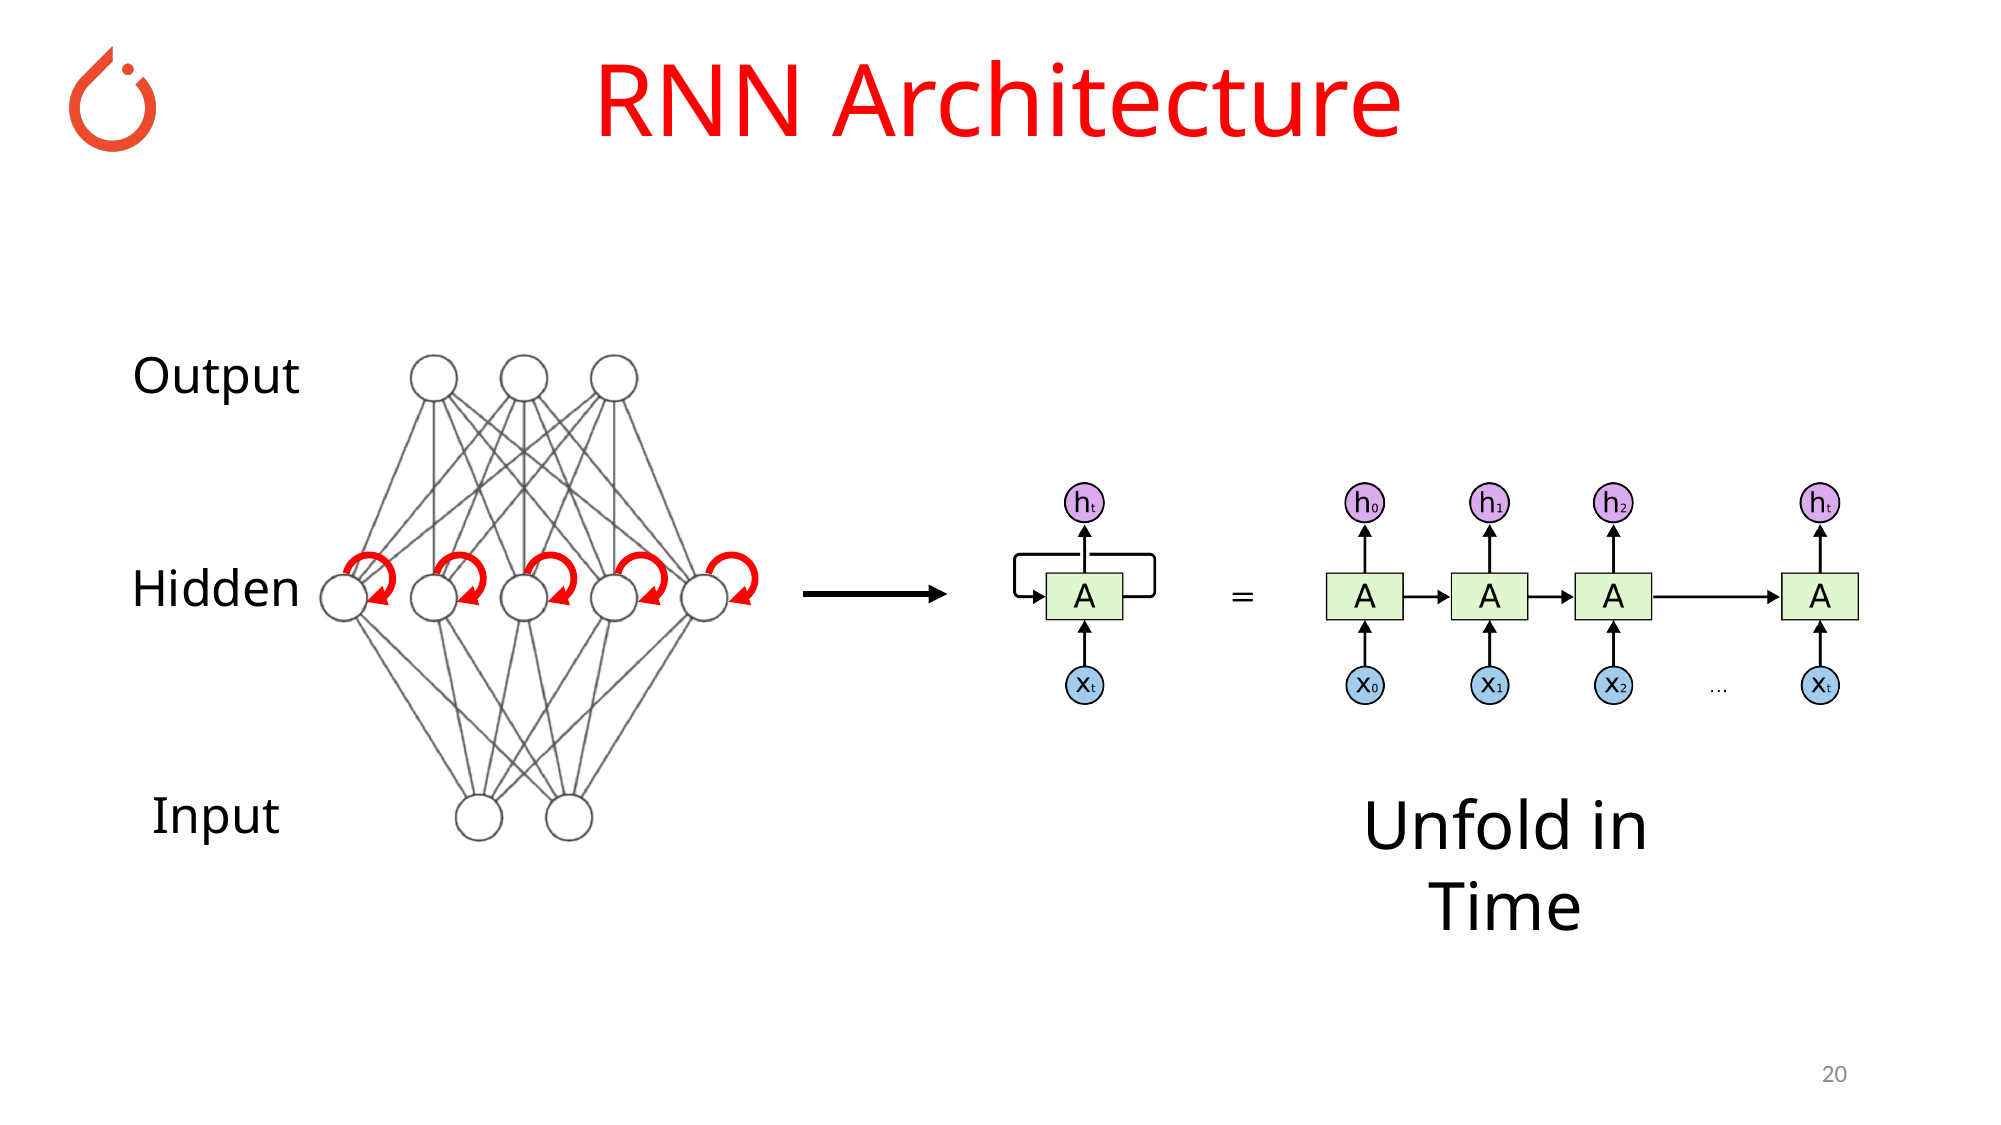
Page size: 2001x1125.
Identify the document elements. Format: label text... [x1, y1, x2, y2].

picture [1012, 482, 1859, 706]
text_box Hidden [112, 549, 238, 625]
text_box Output [112, 336, 321, 412]
text_box Unfold in Time [1292, 776, 1720, 951]
picture [69, 46, 156, 152]
slide_number 20 [1412, 1042, 1863, 1103]
text_box RNN Architecture [136, 3, 1862, 166]
picture [238, 322, 806, 887]
text_box Input [112, 776, 321, 851]
